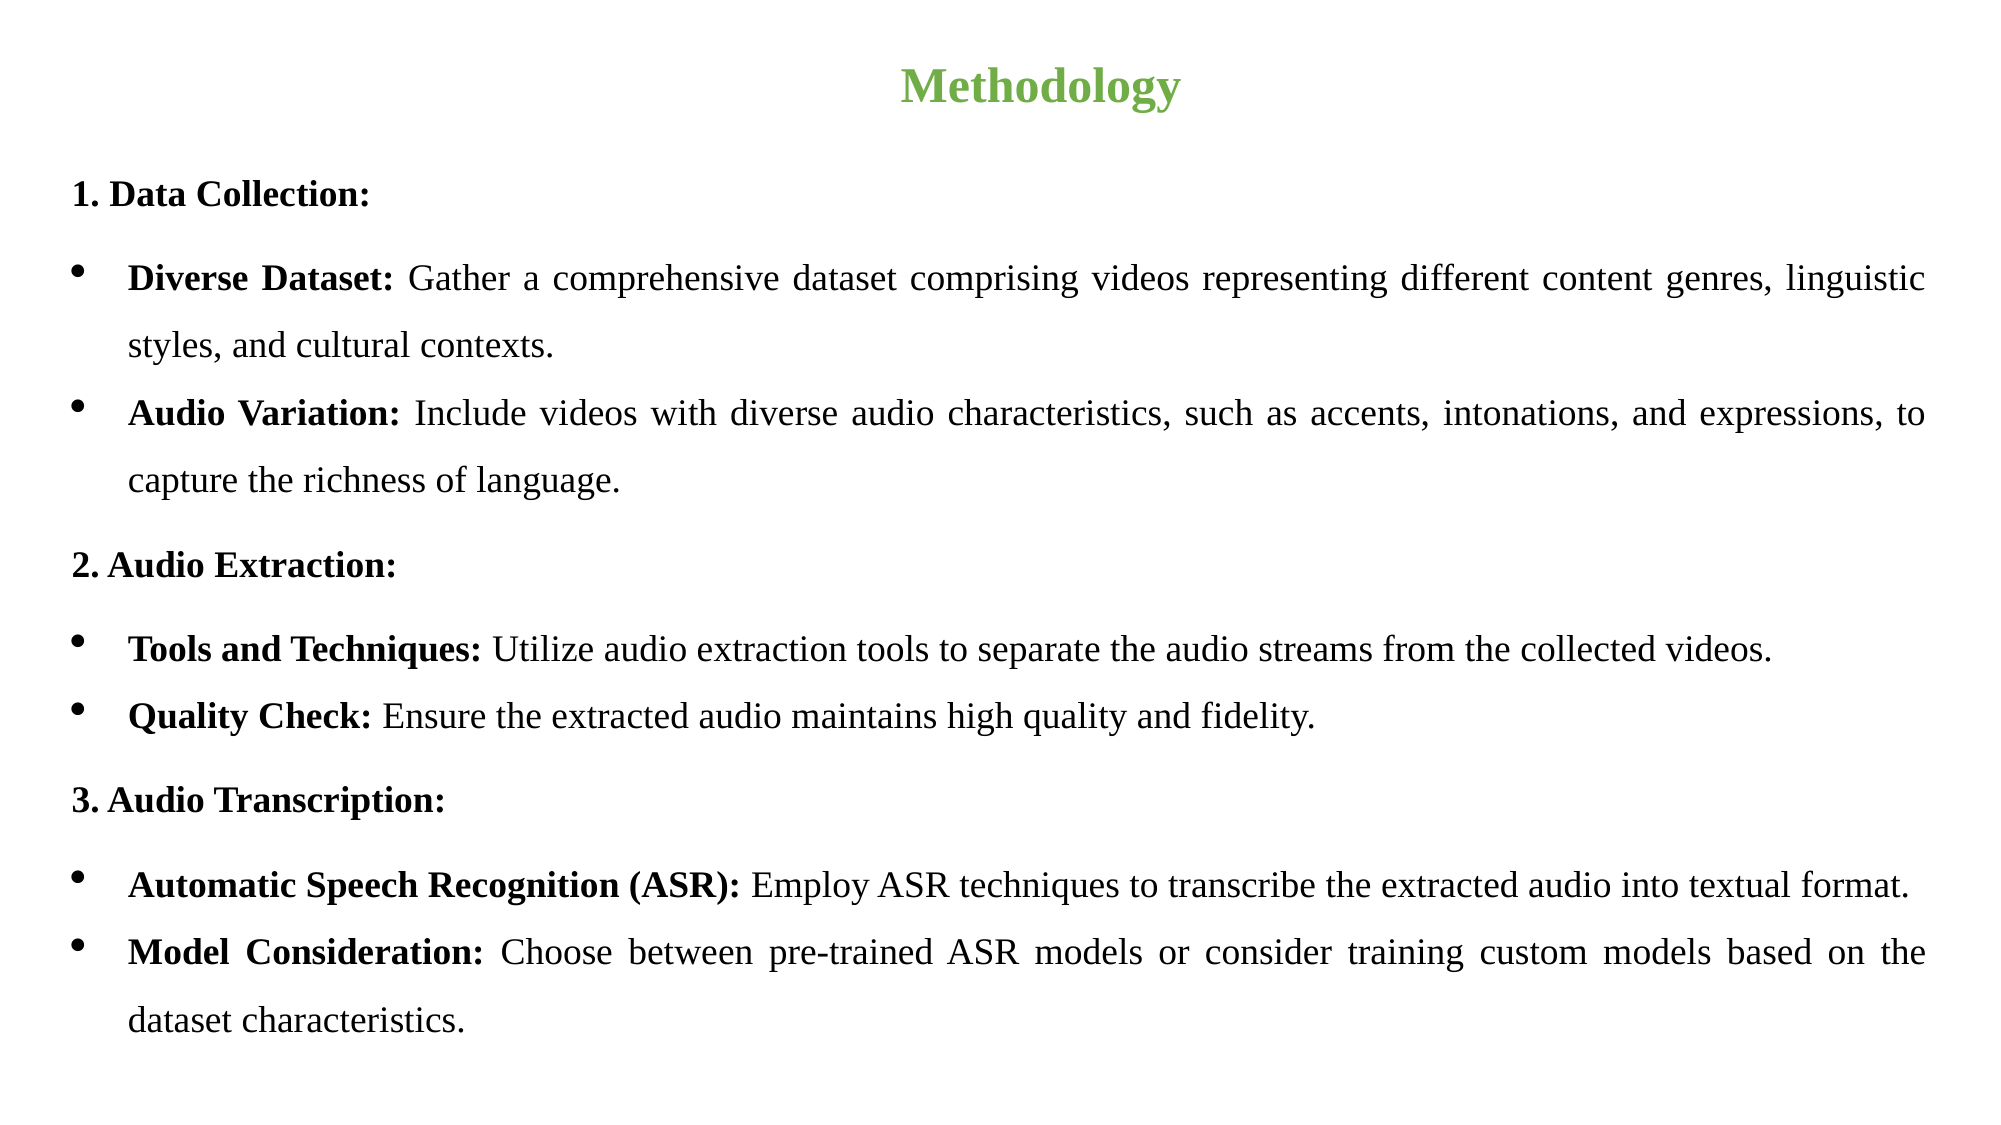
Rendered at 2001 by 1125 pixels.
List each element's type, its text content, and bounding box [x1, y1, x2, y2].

text_box 1. Data Collection: Diverse Dataset: Gather a comprehensive dataset comprising videos representing different content genres, linguistic styles, and cultural contexts. Audio Variation: Include videos with diverse audio characteristics, such as accents, intonations, and expressions, to capture the richness of language. 2. Audio Extraction: Tools and Techniques: Utilize audio extraction tools to separate the audio streams from the collected videos. Quality Check: Ensure the extracted audio maintains high quality and fidelity. 3. Audio Transcription: Automatic Speech Recognition (ASR): Employ ASR techniques to transcribe the extracted audio into textual format. Model Consideration: Choose between pre-trained ASR models or consider training custom models based on the dataset characteristics. [56, 138, 1944, 1047]
text_box Methodology [778, 15, 1304, 121]
